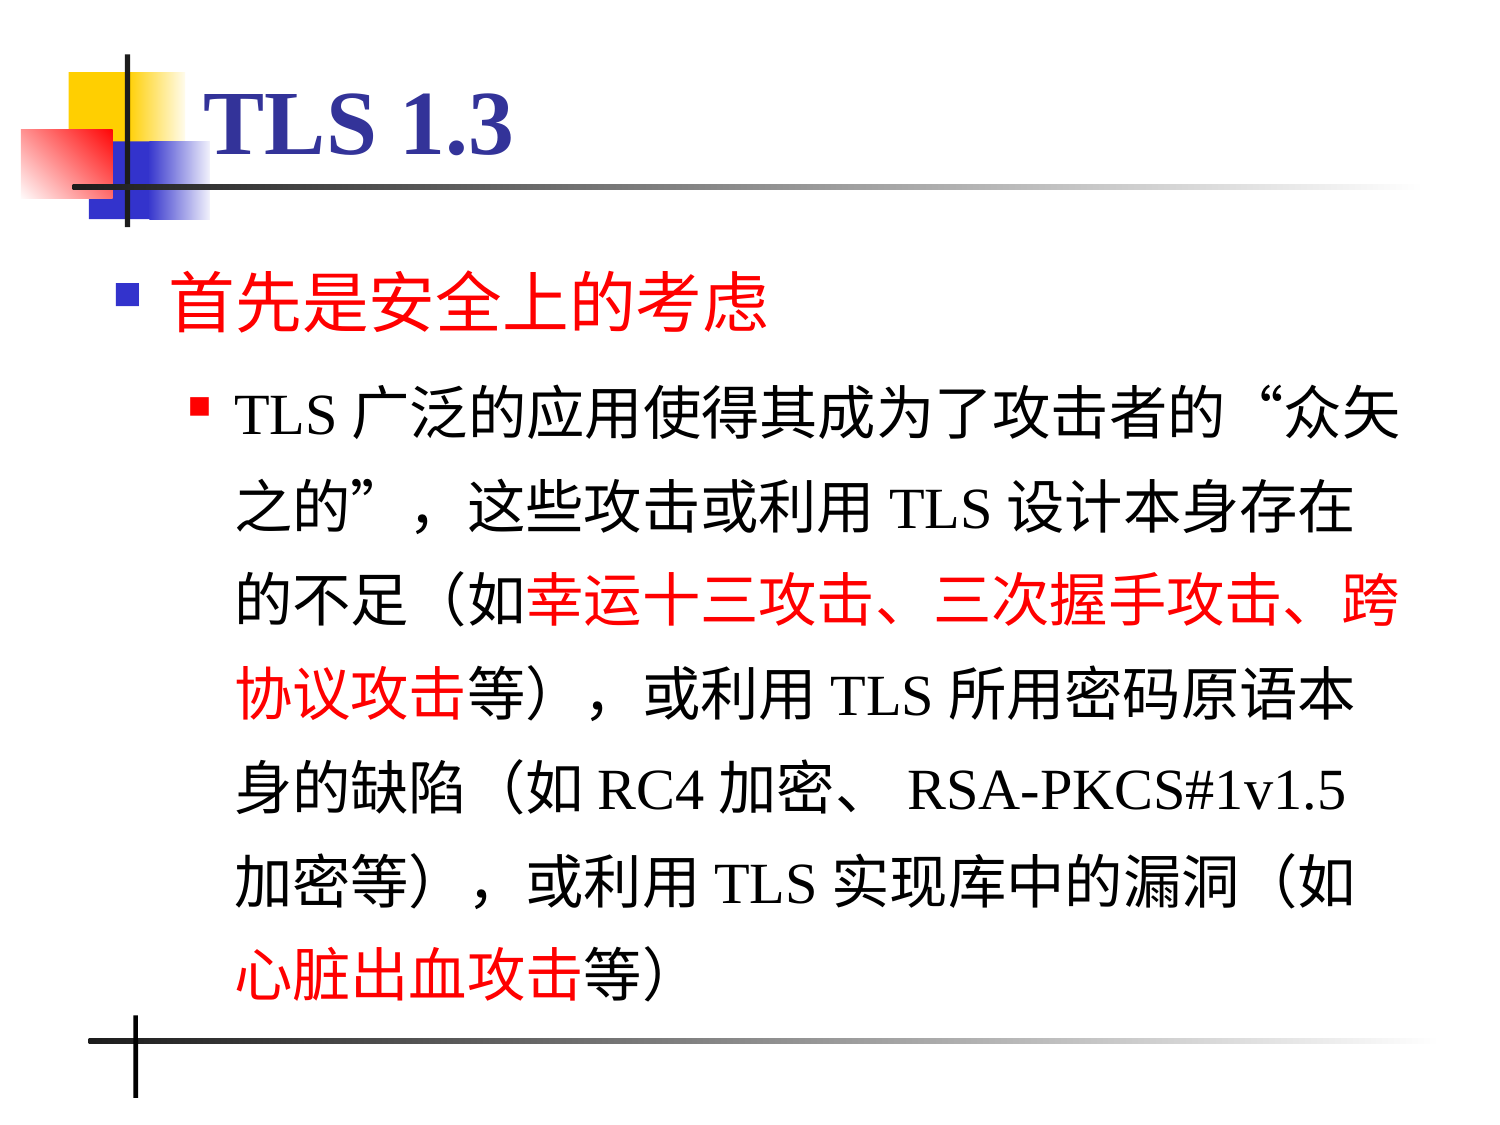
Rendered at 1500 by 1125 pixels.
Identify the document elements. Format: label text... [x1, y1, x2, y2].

list 首先是安全上的考虑 TLS广泛的应用使得其成为了攻击者的“众矢之的”，这些攻击或利用TLS设计本身存在的不足（如幸运十三攻击、三次握手攻击、跨协议攻击等），或利用TLS所用密码原语本身的缺陷（如RC4加密、RSA-PKCS#1v1.5加密等），或利用TLS实现库中的漏洞（如心脏出血攻击等） [97, 238, 1416, 1011]
title TLS 1.3 [188, 23, 1468, 181]
